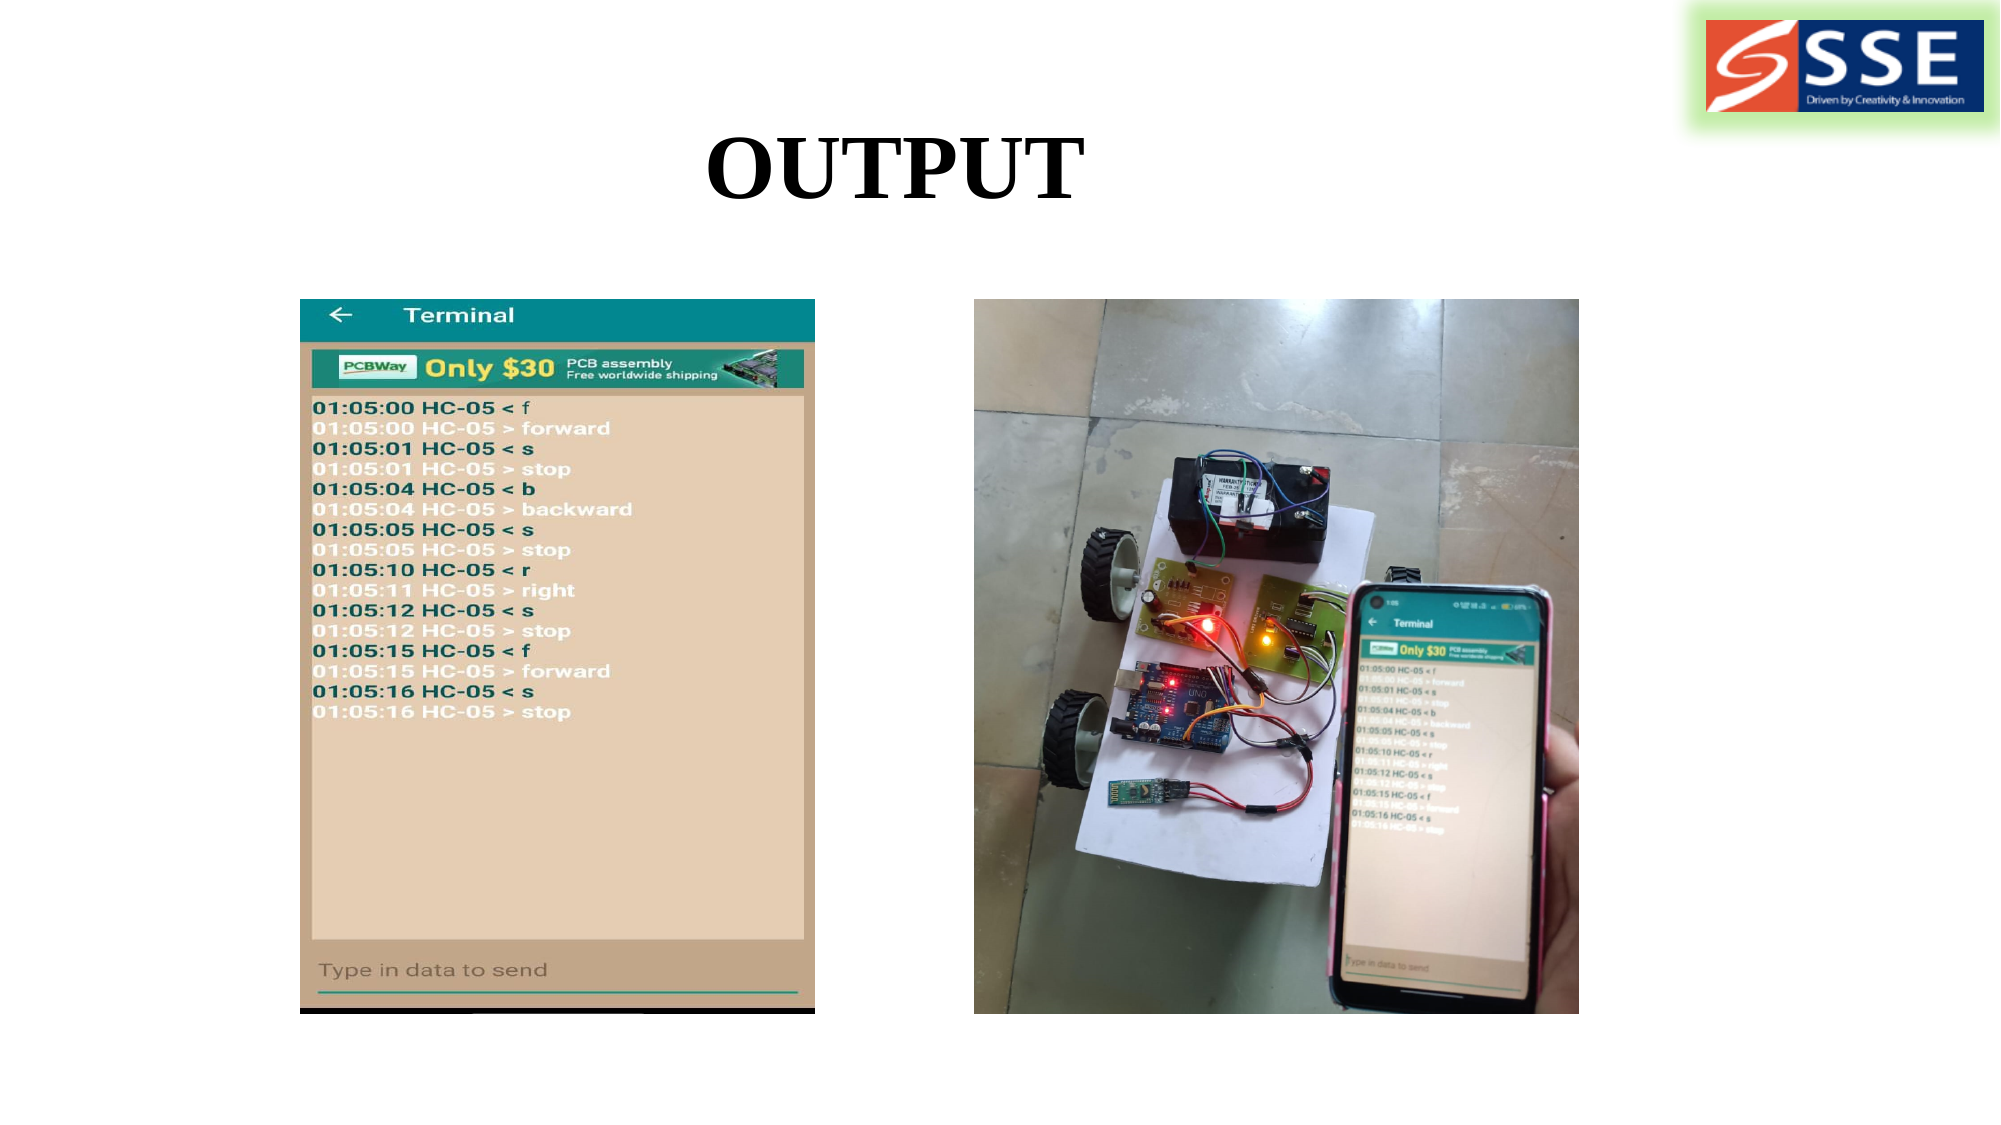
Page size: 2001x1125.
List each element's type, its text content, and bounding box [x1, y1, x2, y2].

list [974, 299, 1579, 1014]
picture [1706, 20, 1984, 112]
title OUTPUT [137, 59, 1863, 278]
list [299, 299, 815, 1014]
